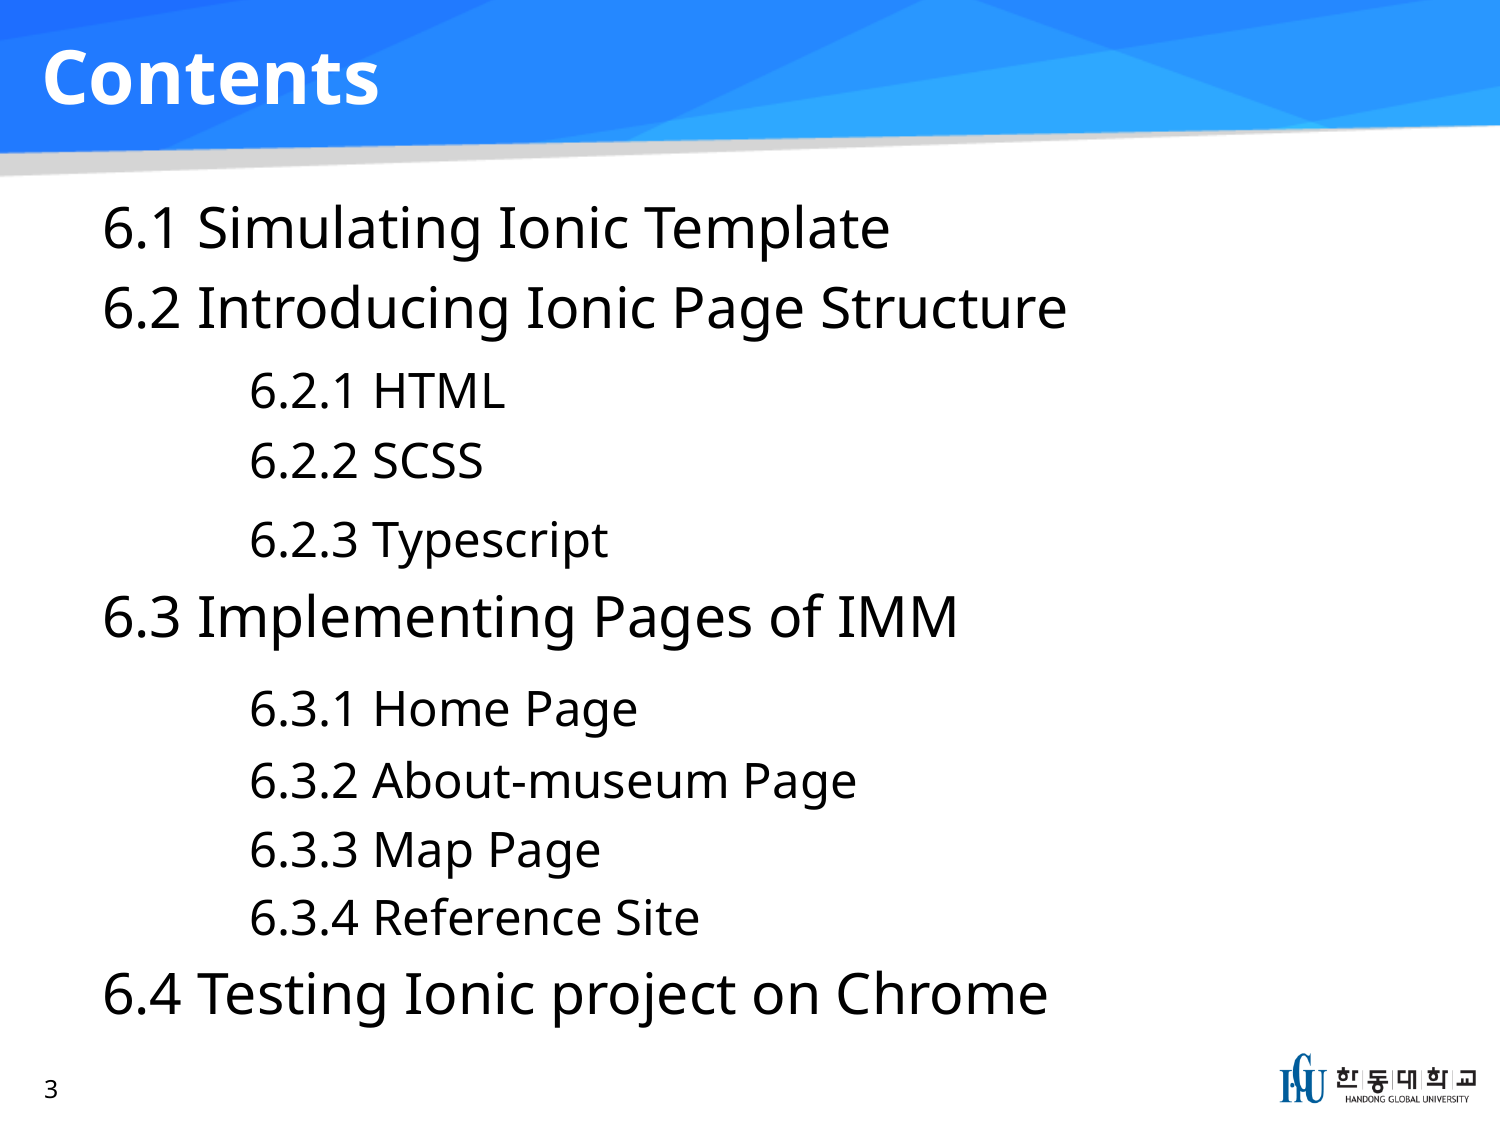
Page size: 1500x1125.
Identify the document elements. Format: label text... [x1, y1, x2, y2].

slide_number 3 [29, 1066, 148, 1106]
title Contents [41, 2, 1471, 147]
picture [0, 0, 1500, 1125]
list 6.1 Simulating Ionic Template 6.2 Introducing Ionic Page Structure 6.2.1 HTML 6.2.2 SCSS 6.2.3 Typescript 6.3 Implementing Pages of IMM 6.3.1 Home Page 6.3.2 About-museum Page 6.3.3 Map Page 6.3.4 Reference Site 6.4 Testing Ionic project on Chrome [29, 184, 1471, 1035]
